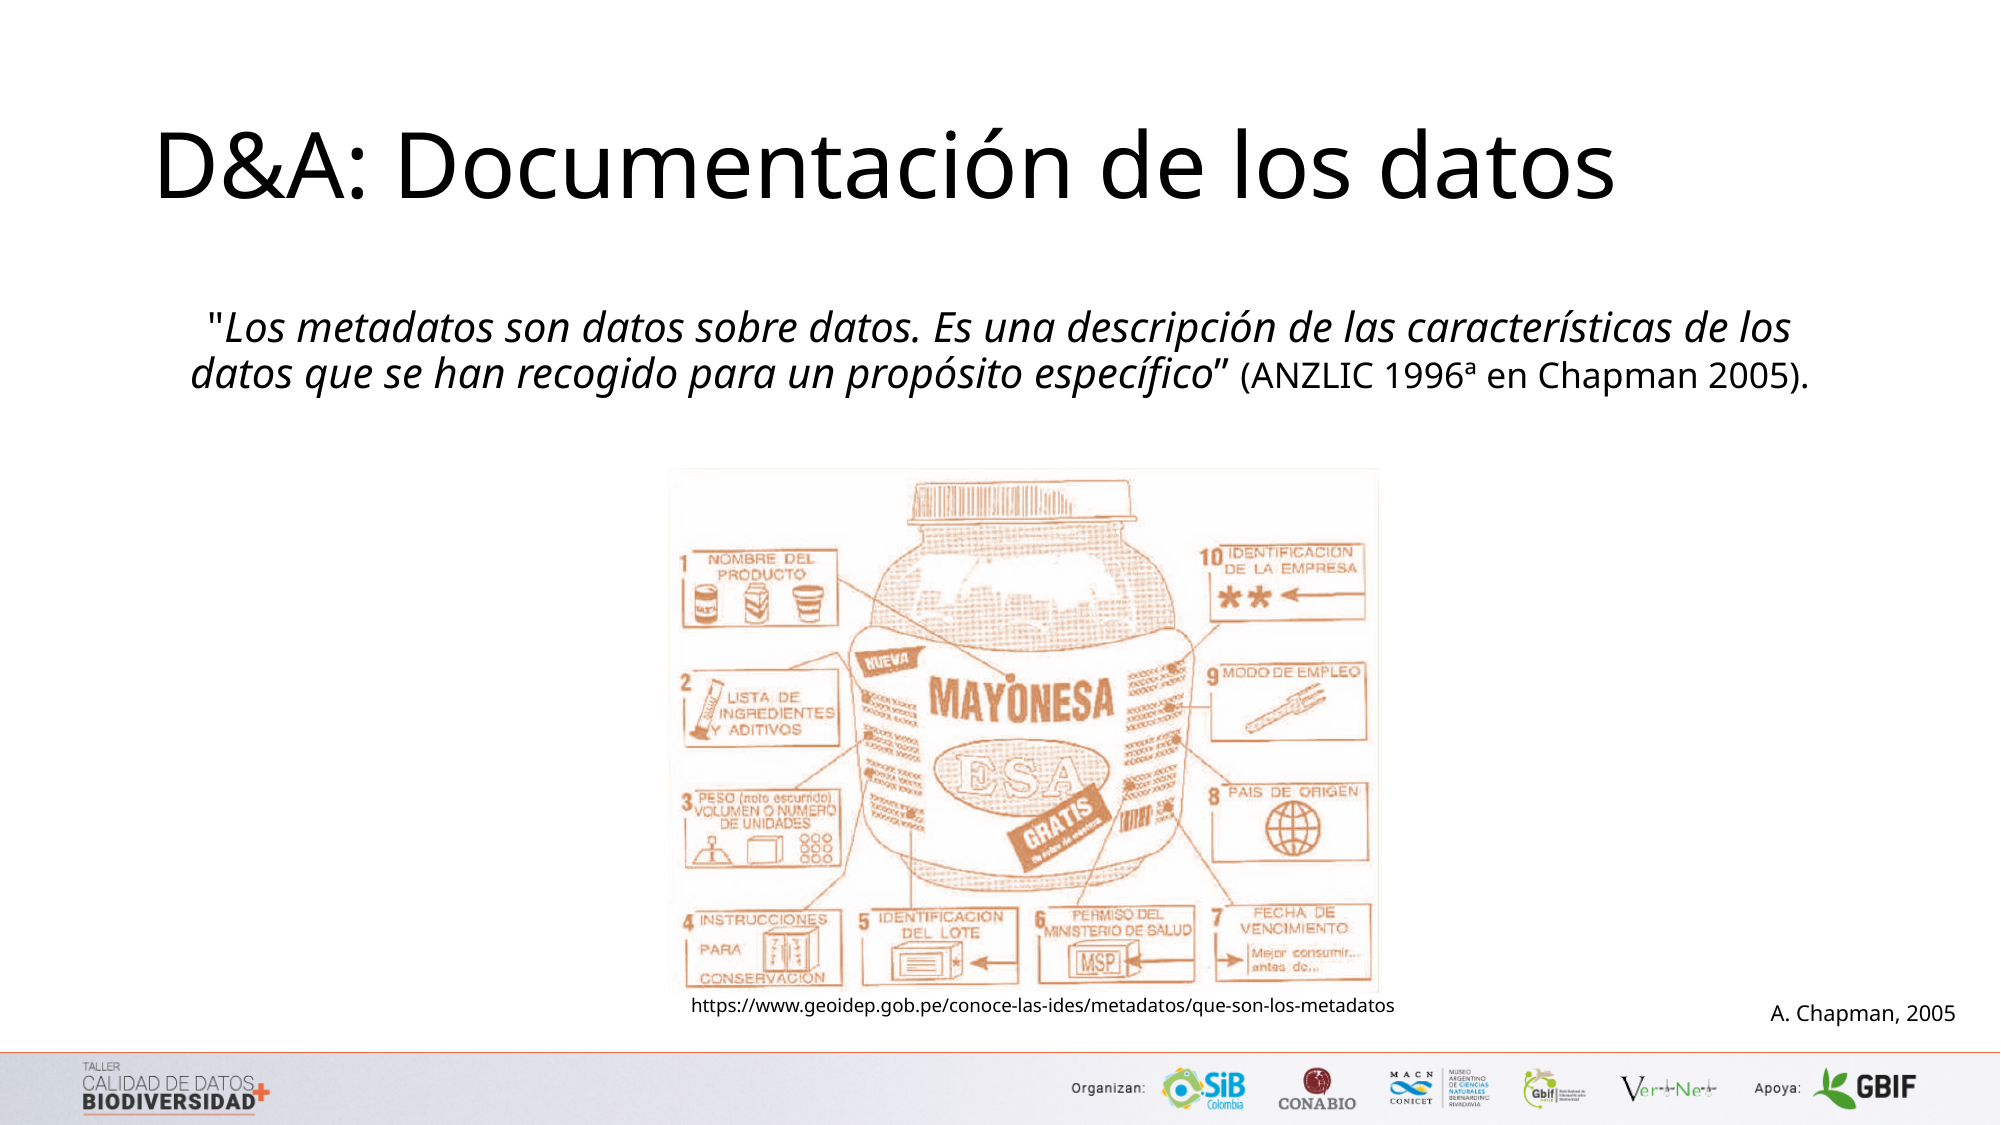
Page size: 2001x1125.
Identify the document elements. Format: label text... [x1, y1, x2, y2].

text_box A. Chapman, 2005 [1658, 992, 1972, 1034]
picture [668, 468, 1379, 994]
text_box https://www.geoidep.gob.pe/conoce-las-ides/metadatos/que-son-los-metadatos [542, 986, 1543, 1024]
picture [0, 1051, 2000, 1125]
list "Los metadatos son datos sobre datos. Es una descripción de las características de los datos que se han recogido para un propósito específico” (ANZLIC 1996ª en Chapman 2005). [137, 299, 1863, 1014]
title D&A: Documentación de los datos [137, 59, 1863, 278]
